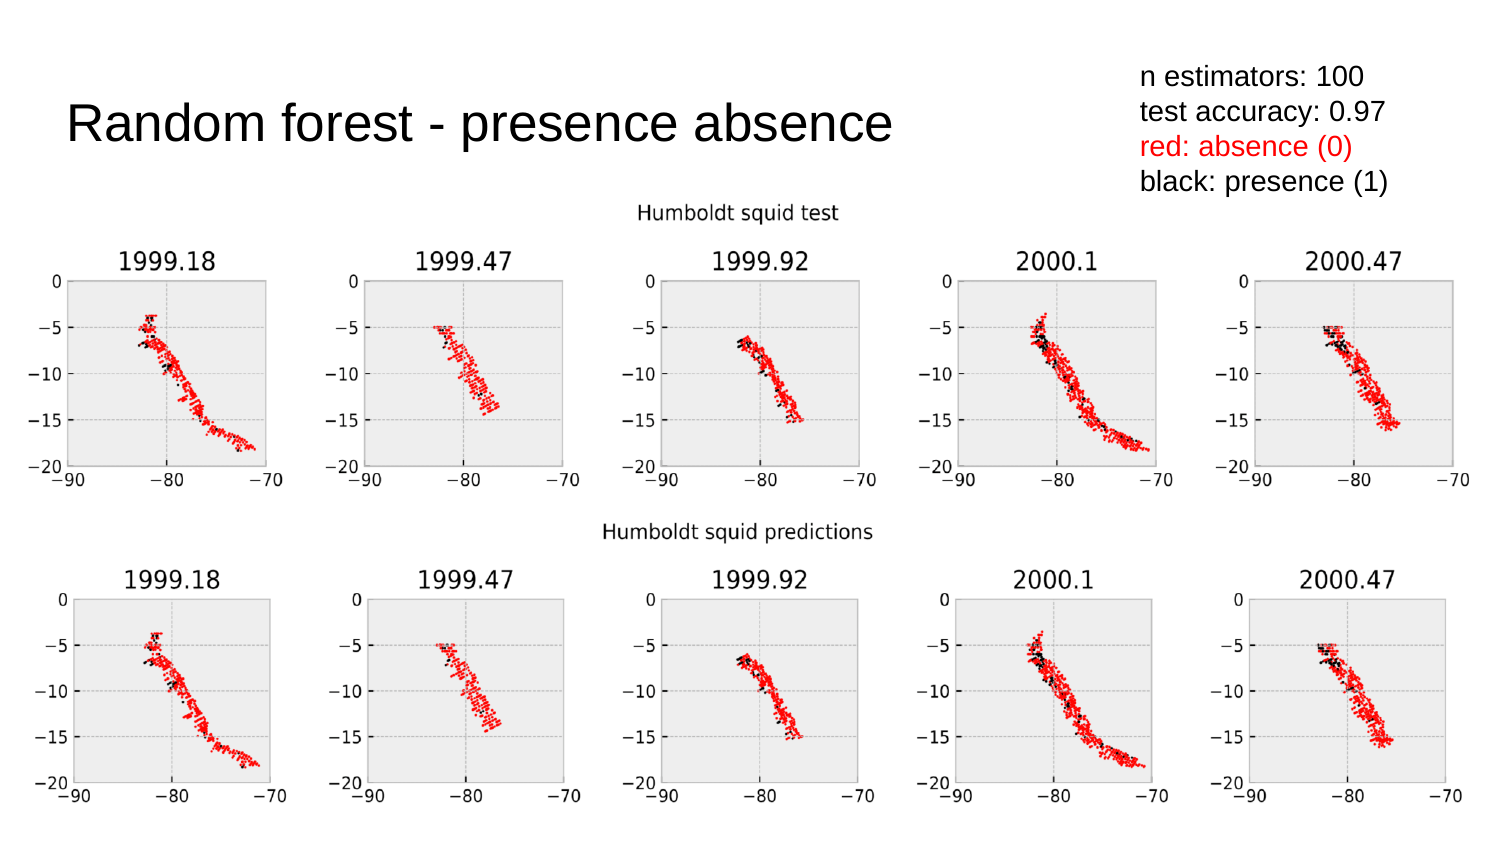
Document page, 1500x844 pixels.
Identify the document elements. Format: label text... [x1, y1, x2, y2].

text_box n estimators: 100 test accuracy: 0.97 red: absence (0) black: presence (1) [1124, 42, 1449, 197]
title Random forest - presence absence [51, 72, 1124, 167]
picture [31, 515, 1469, 807]
picture [24, 199, 1476, 490]
